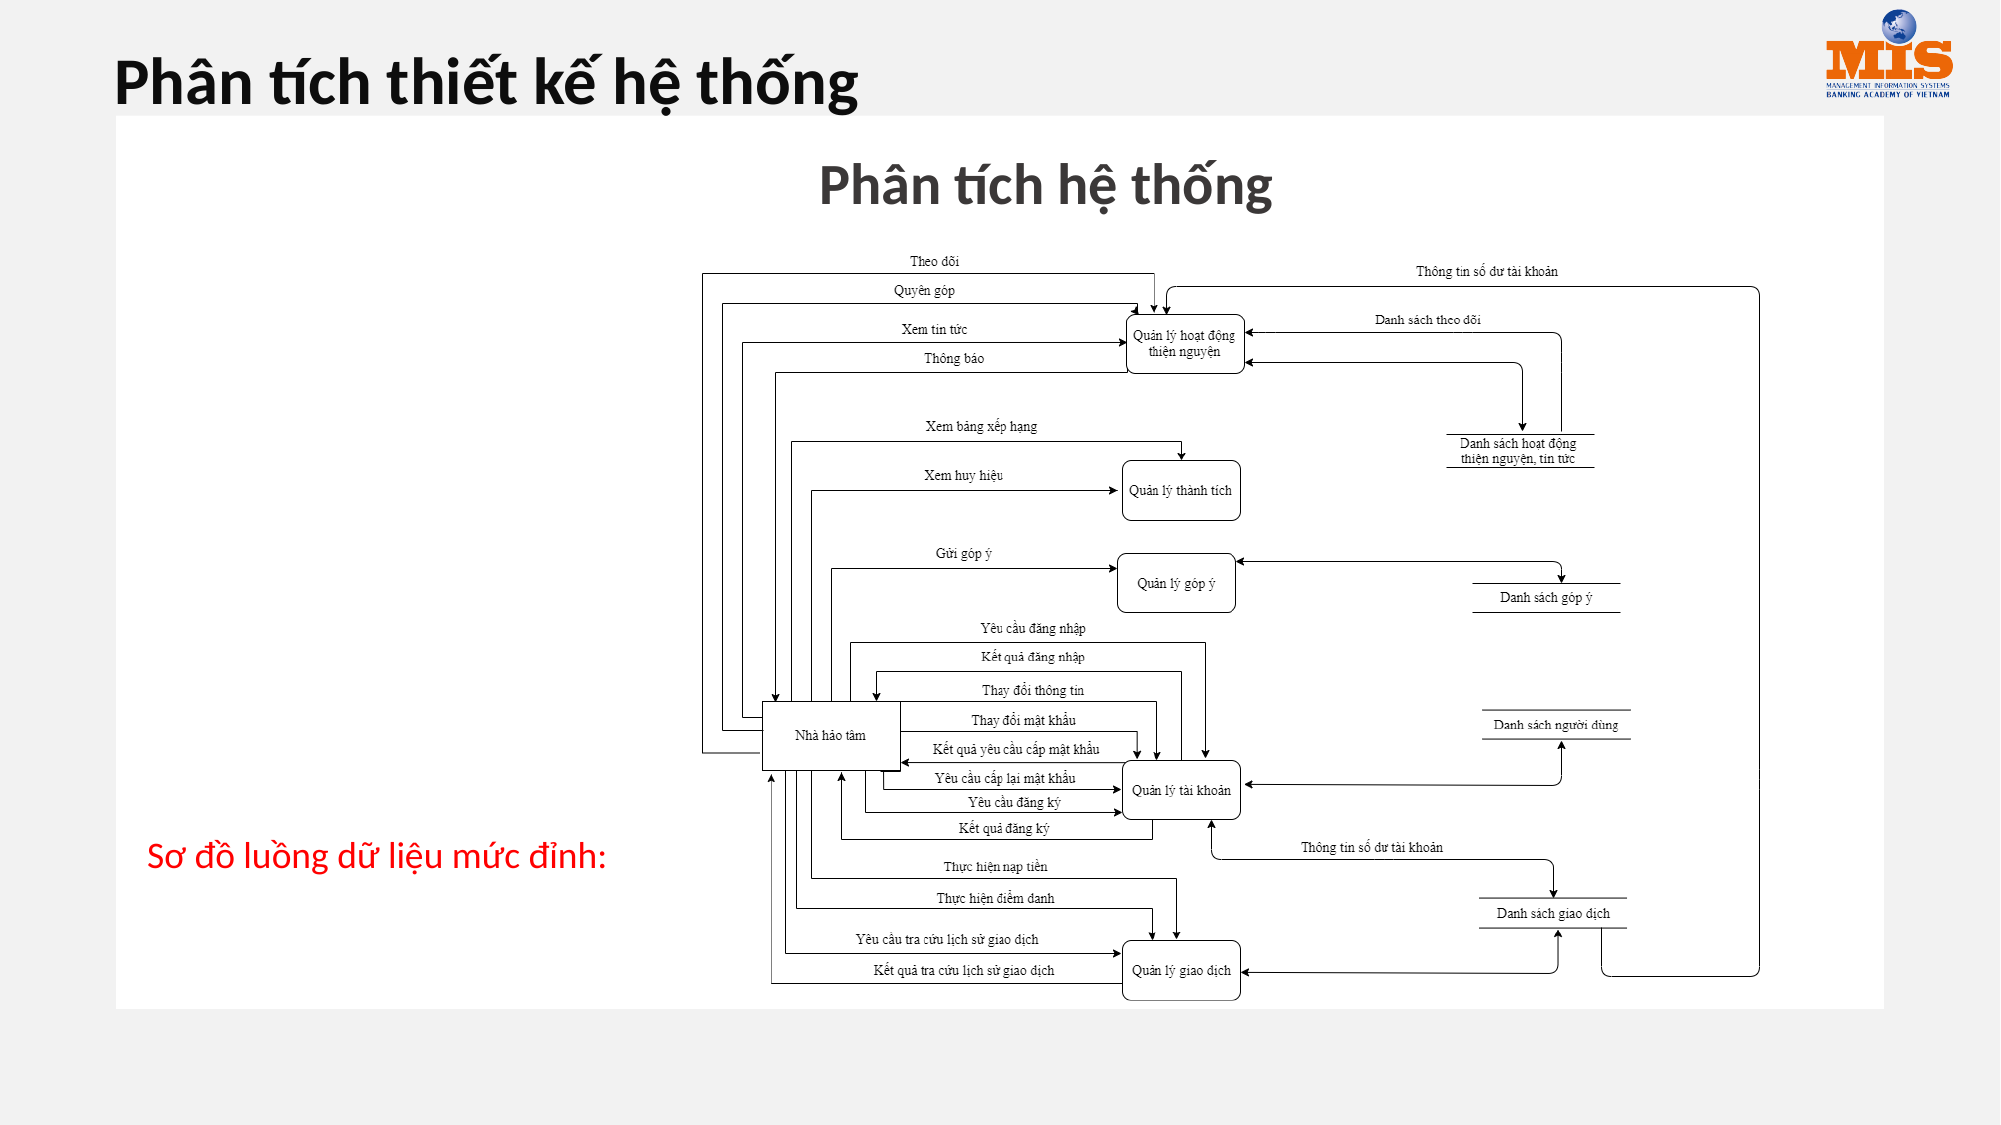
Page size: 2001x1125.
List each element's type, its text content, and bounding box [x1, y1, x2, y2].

picture [1816, 8, 1964, 98]
text_box Phân tích thiết kế hệ thống [85, 30, 889, 126]
picture [695, 251, 1768, 1001]
text_box Phân tích hệ thống [764, 139, 1328, 224]
text_box Sơ đồ luồng dữ liệu mức đỉnh: [132, 823, 631, 884]
